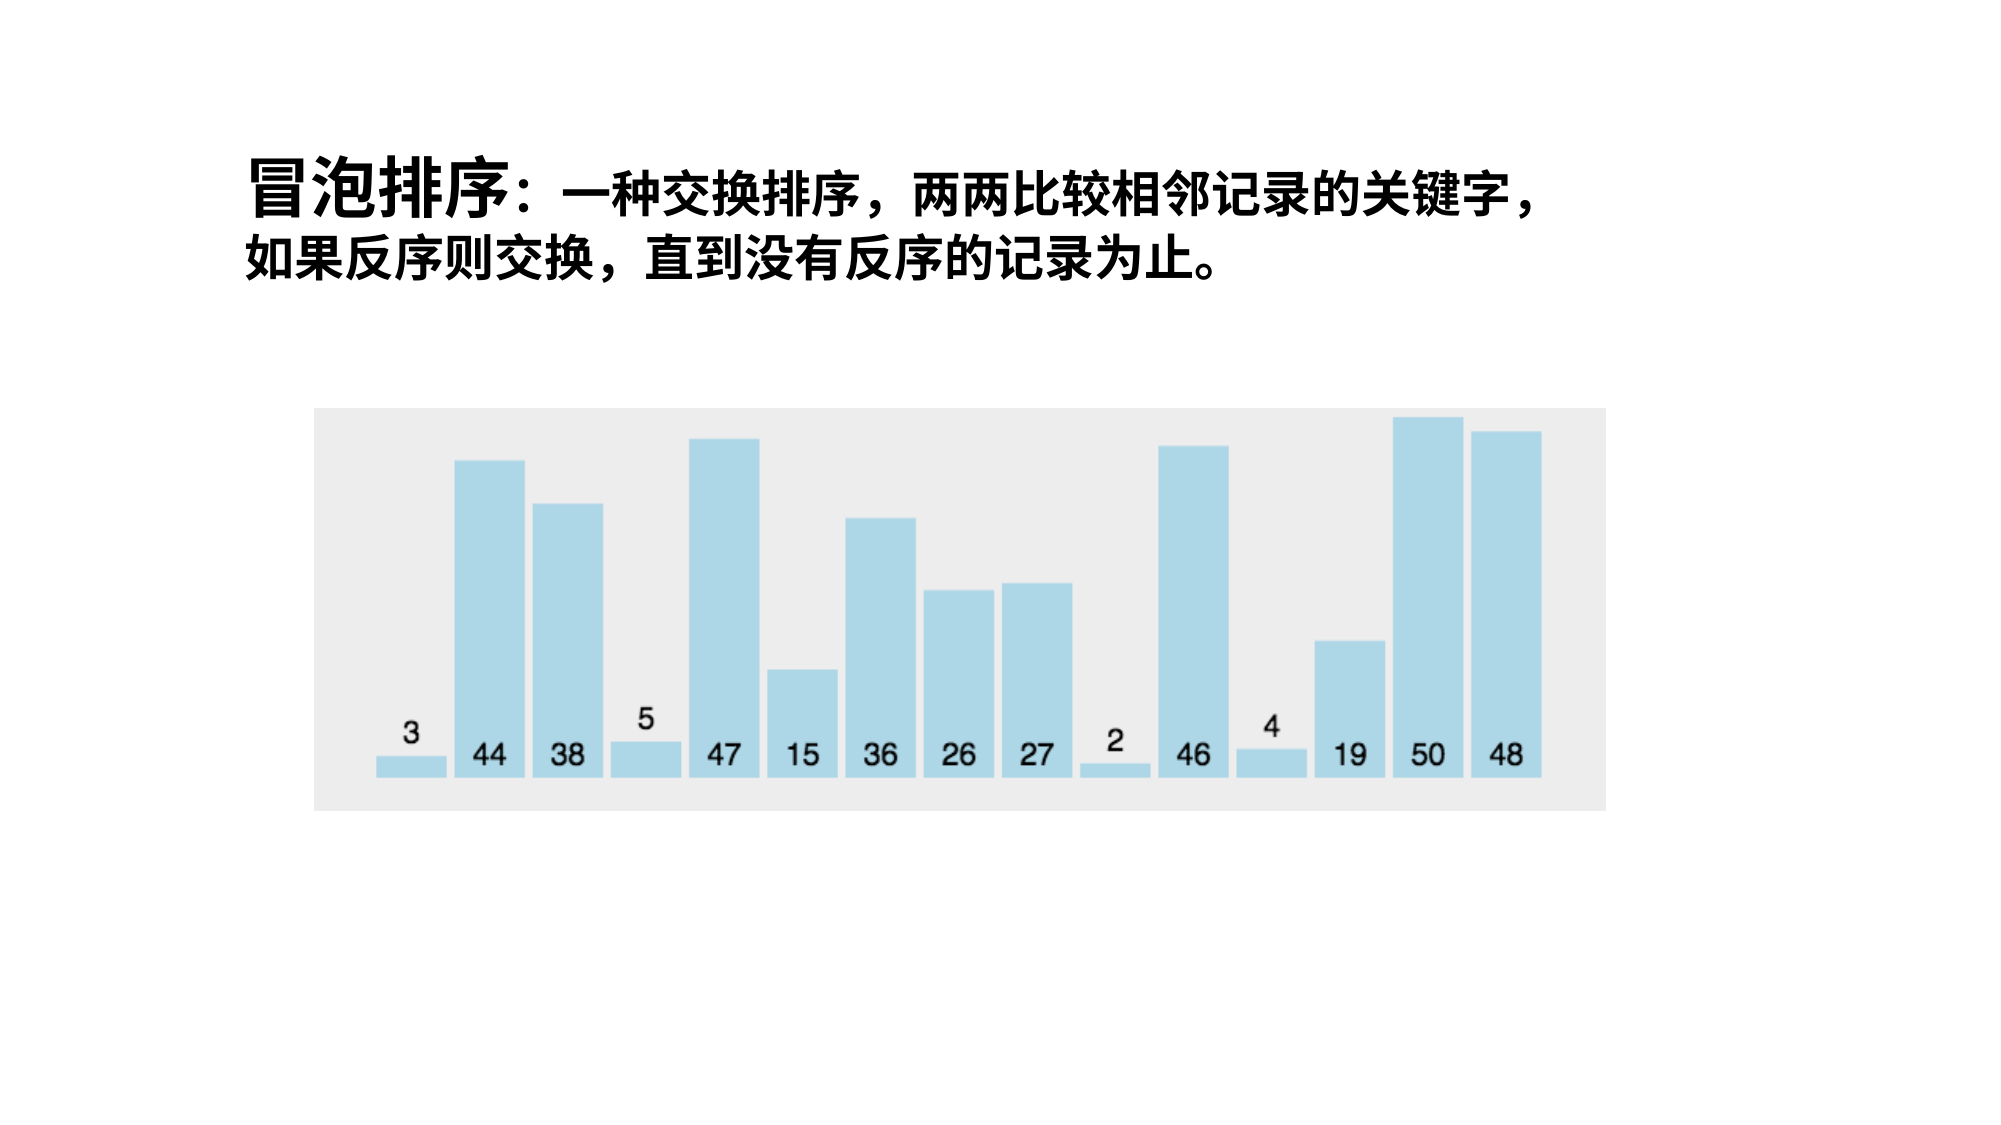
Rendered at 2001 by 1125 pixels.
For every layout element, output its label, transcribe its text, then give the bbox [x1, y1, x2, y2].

picture [314, 408, 1606, 811]
text_box 冒泡排序：一种交换排序，两两比较相邻记录的关键字，如果反序则交换，直到没有反序的记录为止。 [229, 138, 1598, 294]
